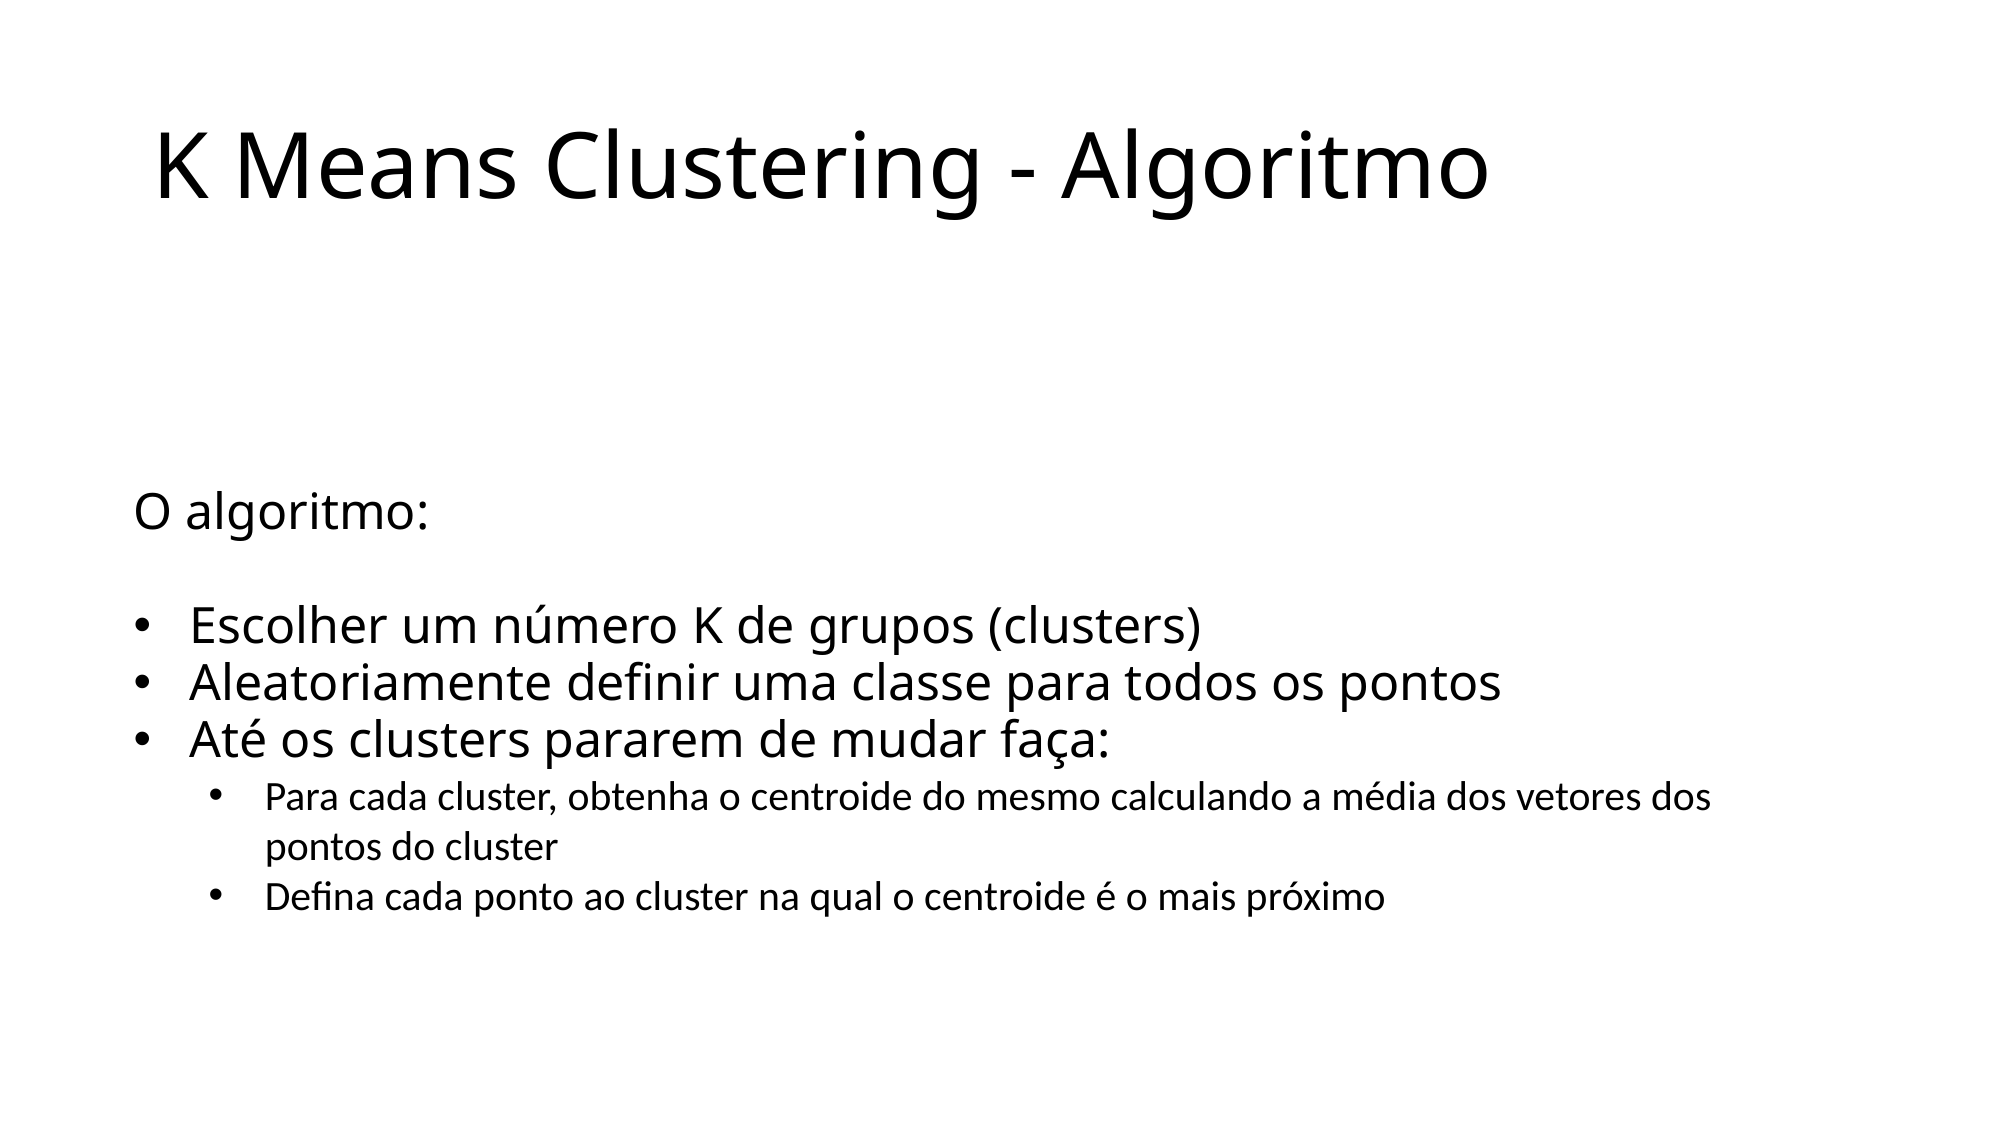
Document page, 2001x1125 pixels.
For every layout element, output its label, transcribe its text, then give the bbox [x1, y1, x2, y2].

title K Means Clustering - Algoritmo [137, 59, 1863, 278]
text_box O algoritmo: Escolher um número K de grupos (clusters) Aleatoriamente definir uma classe para todos os pontos Até os clusters pararem de mudar faça: Para cada cluster, obtenha o centroide do mesmo calculando a média dos vetores dos pontos do cluster Defina cada ponto ao cluster na qual o centroide é o mais próximo [118, 344, 1826, 1059]
